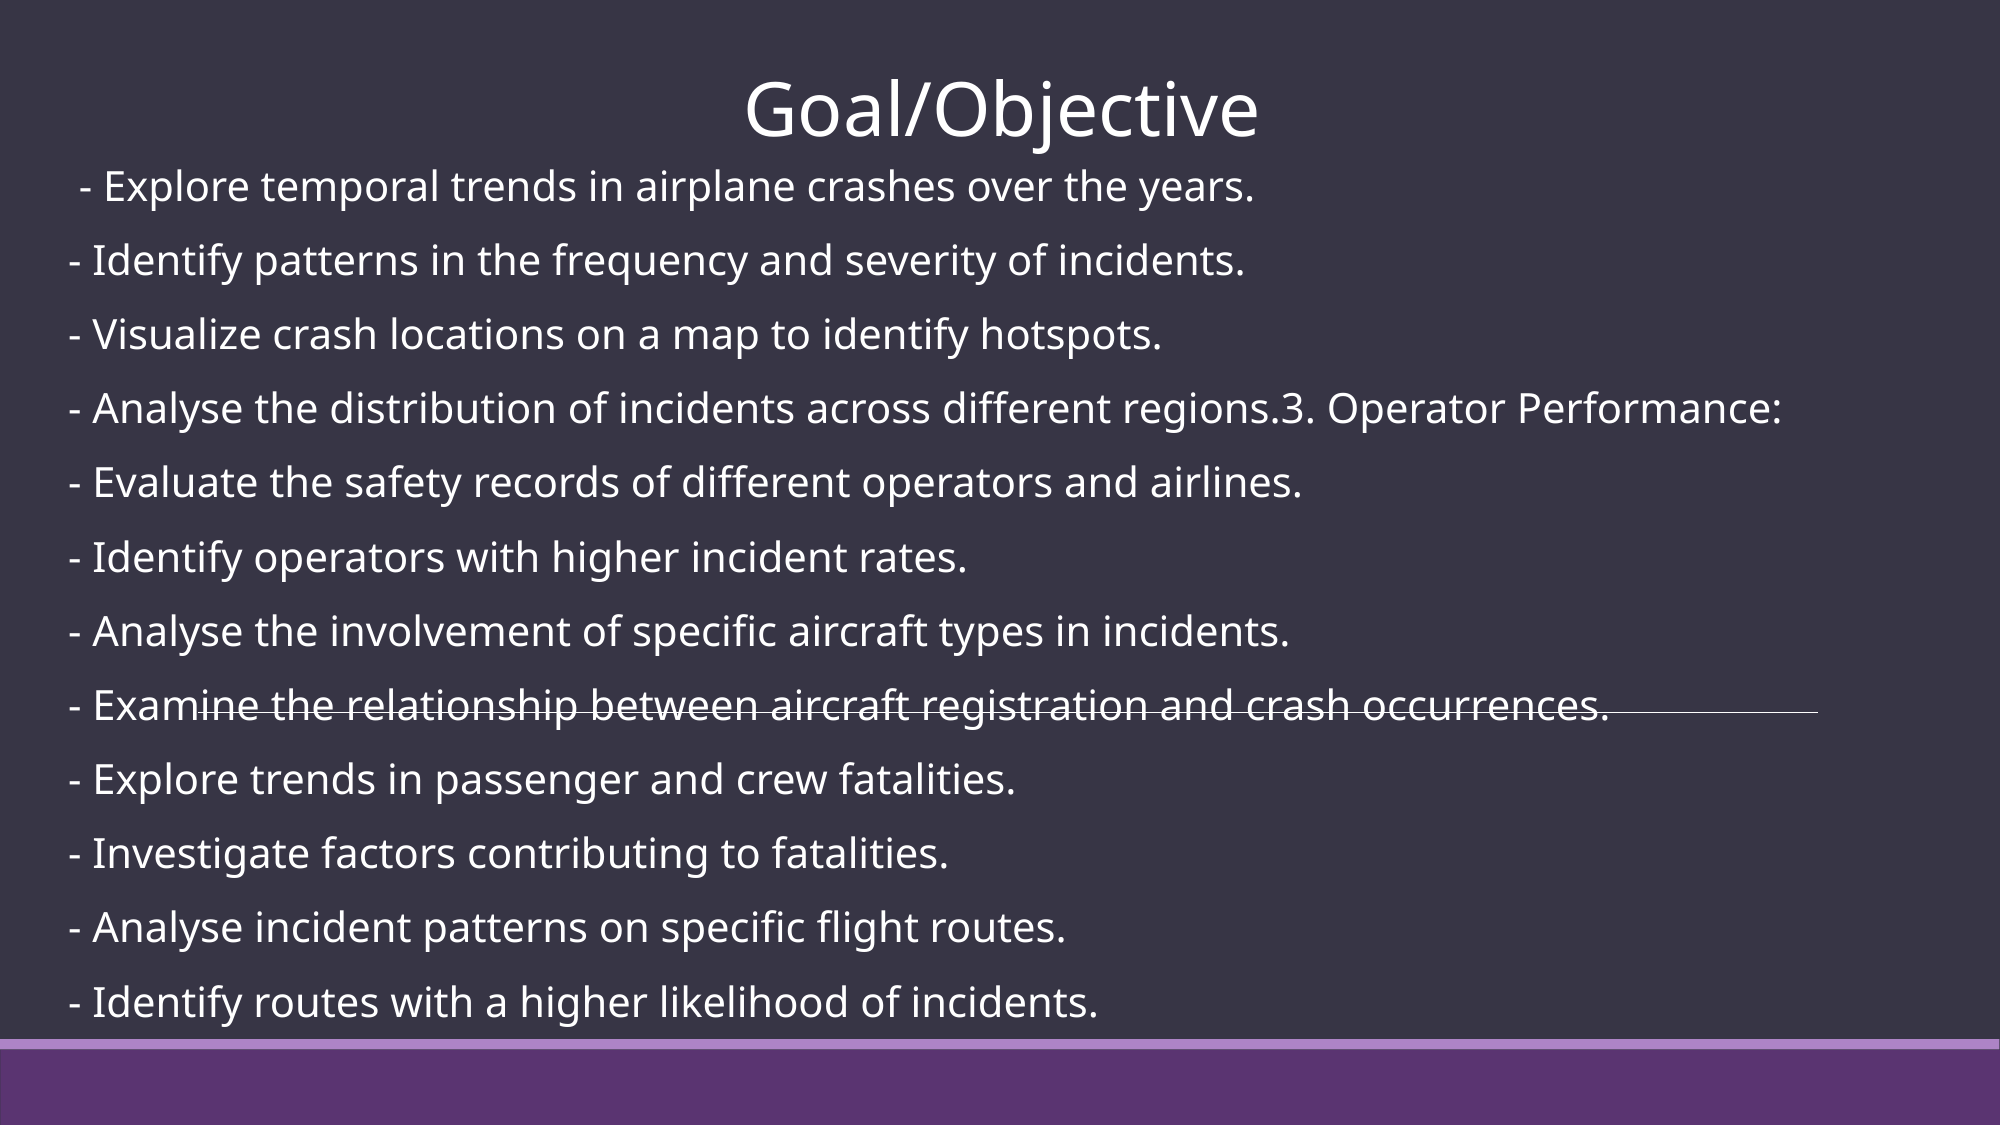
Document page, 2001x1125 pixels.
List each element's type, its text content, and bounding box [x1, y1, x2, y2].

text_box - Explore temporal trends in airplane crashes over the years. - Identify patterns in the frequency and severity of incidents. - Visualize crash locations on a map to identify hotspots. - Analyse the distribution of incidents across different regions.3. Operator Performance: - Evaluate the safety records of different operators and airlines. - Identify operators with higher incident rates. - Analyse the involvement of specific aircraft types in incidents. - Examine the relationship between aircraft registration and crash occurrences. - Explore trends in passenger and crew fatalities. - Investigate factors contributing to fatalities. - Analyse incident patterns on specific flight routes. - Identify routes with a higher likelihood of incidents. [42, 144, 1953, 1107]
text_box Goal/Objective [728, 40, 1277, 144]
